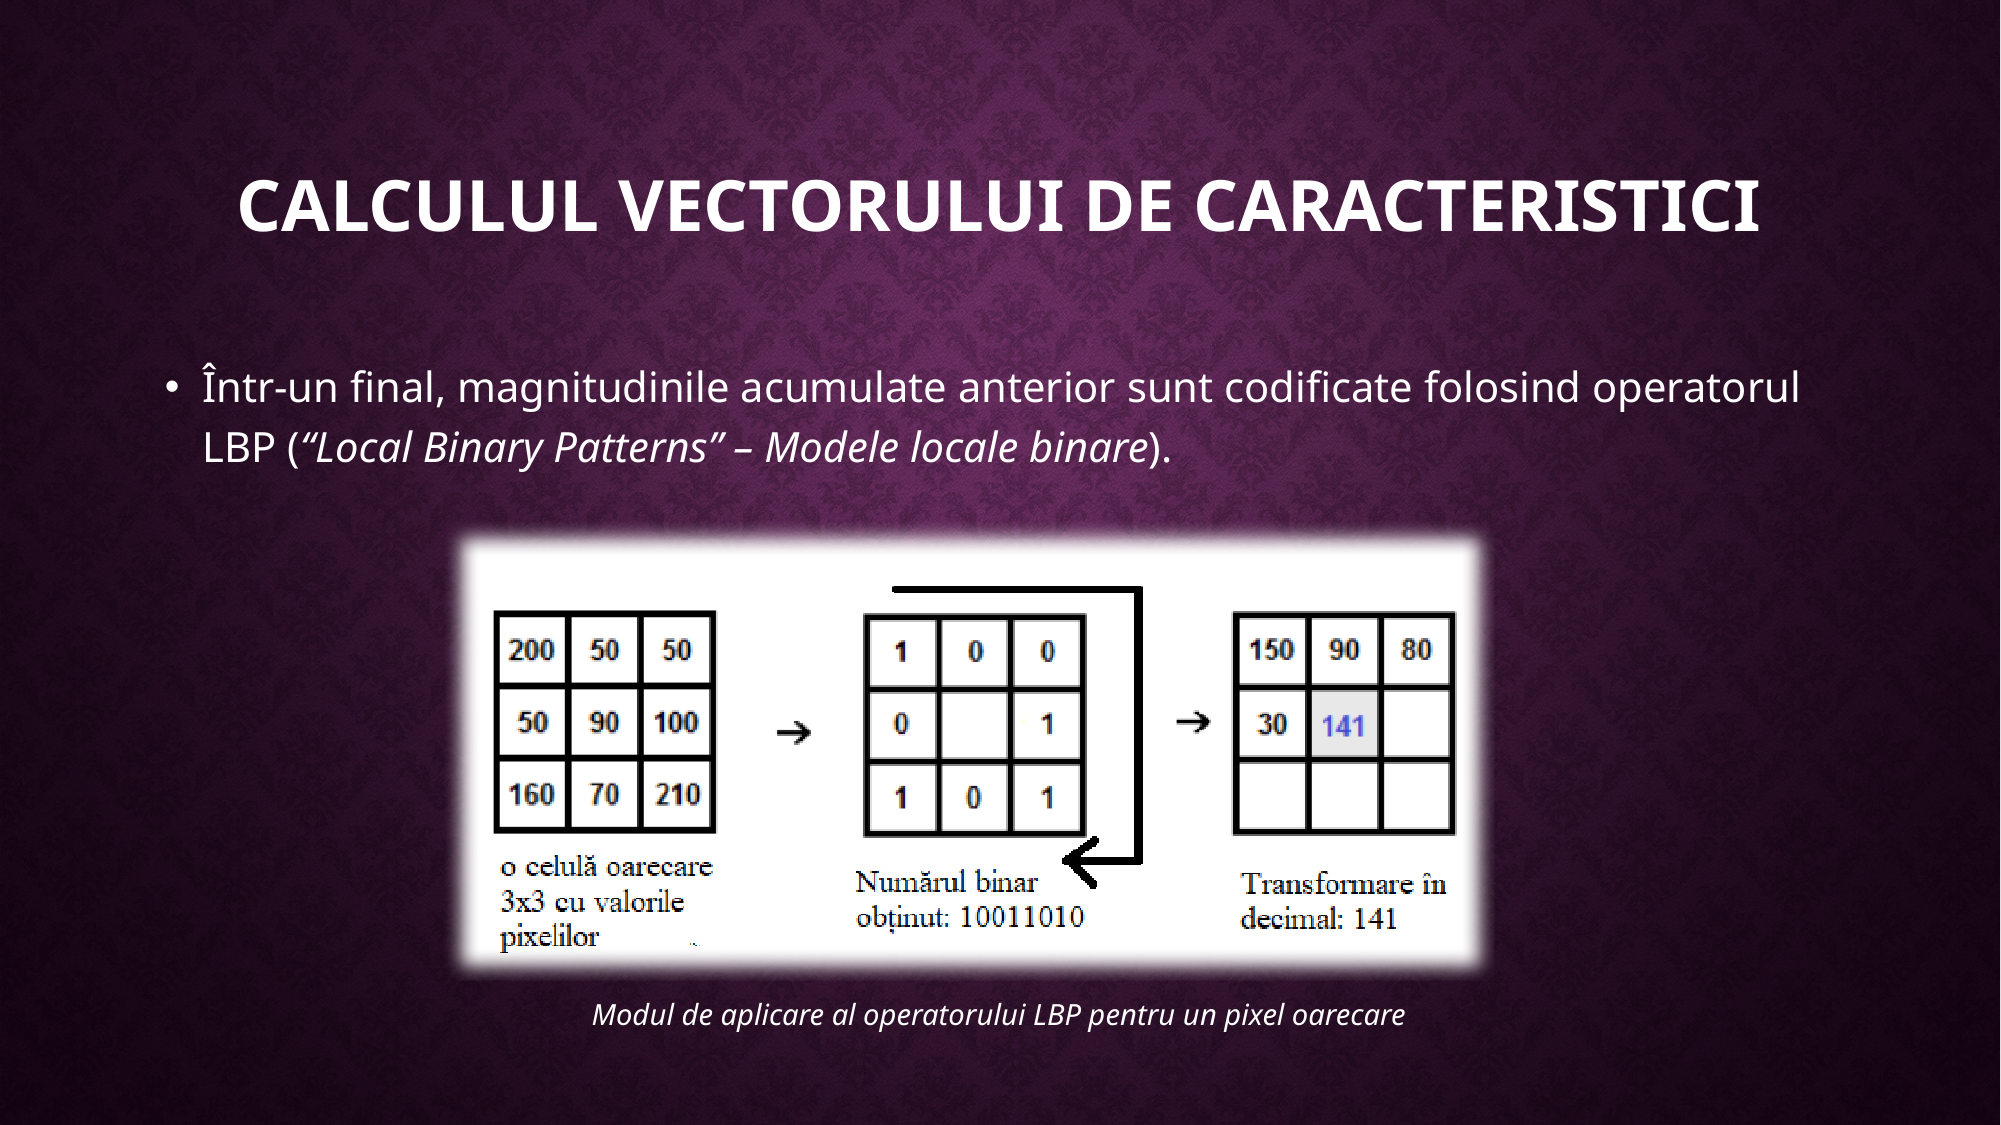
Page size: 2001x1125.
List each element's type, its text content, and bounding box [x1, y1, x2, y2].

text_box Modul de aplicare al operatorului LBP pentru un pixel oarecare [576, 994, 1422, 1039]
list Într-un final, magnitudinile acumulate anterior sunt codificate folosind operatorul LBP (“Local Binary Patterns” – Modele locale binare). [149, 343, 1849, 496]
title Calculul vectorului de caracteristici [149, 99, 1849, 318]
picture [444, 520, 1495, 981]
